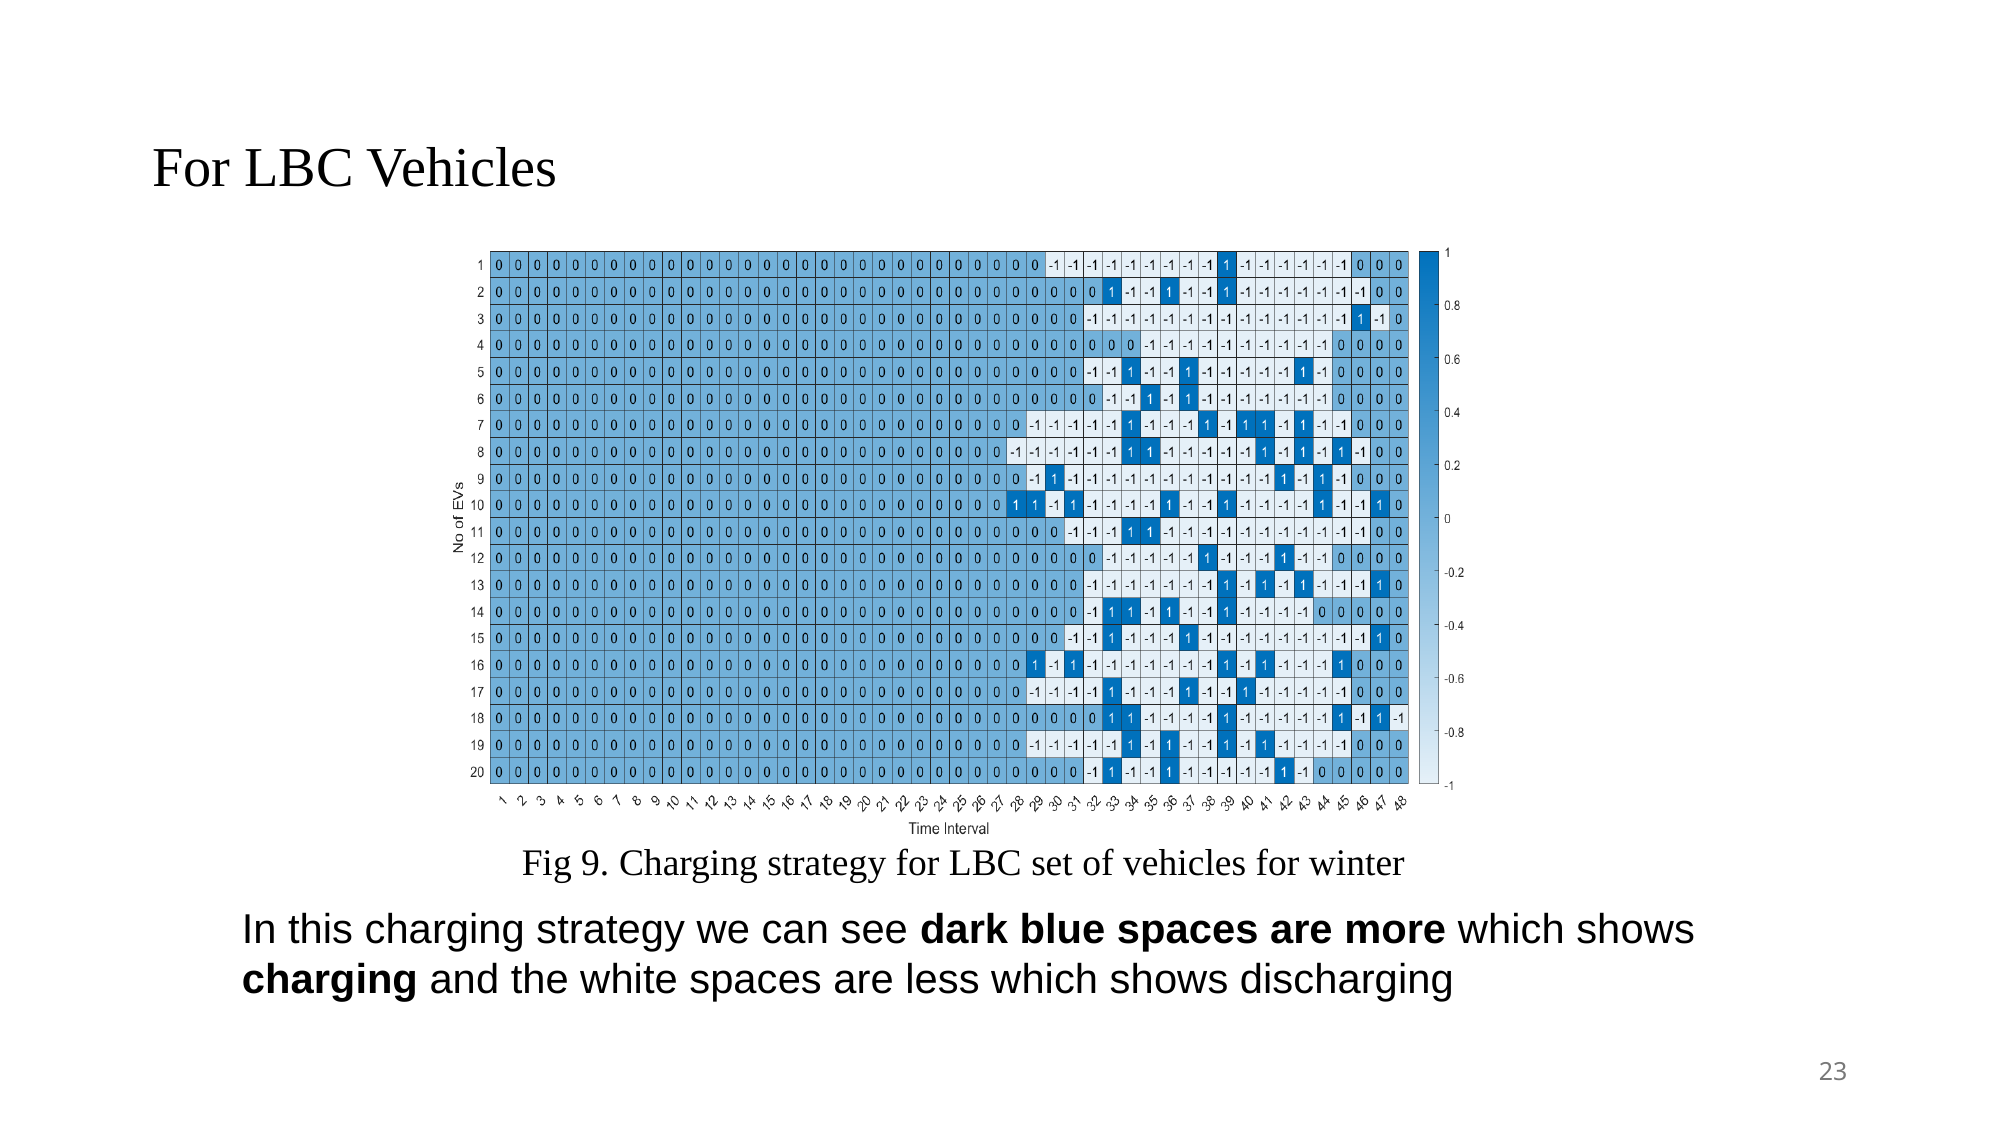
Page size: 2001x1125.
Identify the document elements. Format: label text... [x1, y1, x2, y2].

text_box Fig 9. Charging strategy for LBC set of vehicles for winter [391, 857, 1537, 891]
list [329, 202, 1556, 857]
slide_number 23 [1412, 1042, 1863, 1103]
title For LBC Vehicles [137, 59, 1863, 278]
text_box In this charging strategy we can see dark blue spaces are more which shows charging and the white spaces are less which shows discharging [226, 894, 1862, 1010]
